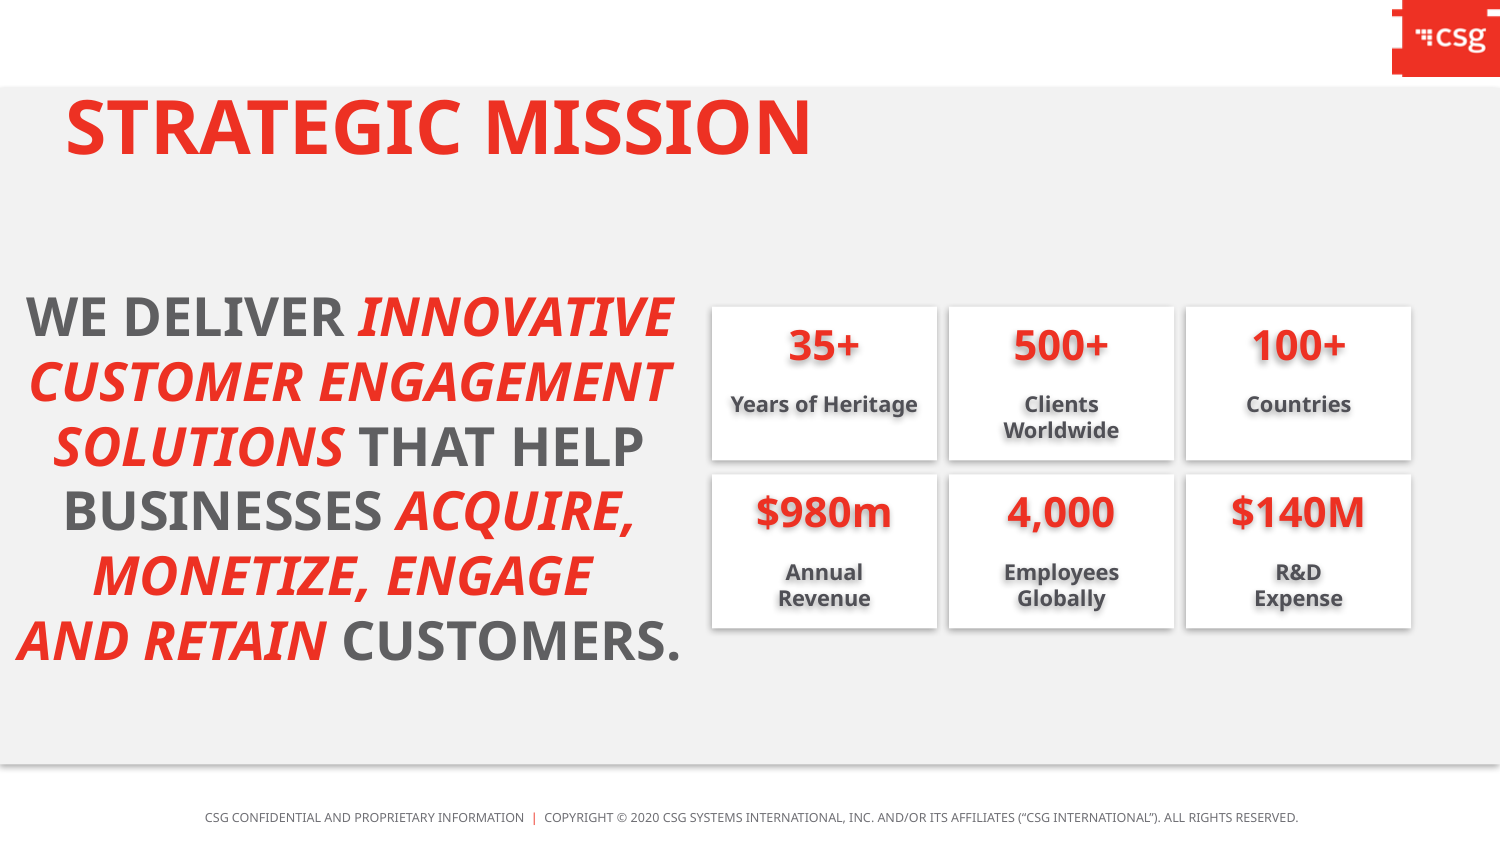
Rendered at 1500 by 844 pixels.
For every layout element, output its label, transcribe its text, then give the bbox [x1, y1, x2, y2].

list We deliver innovative customer engagement solutions that help businesses acquire, monetize, engage and retain customers. [0, 275, 700, 719]
picture [1392, 0, 1500, 77]
list Strategic Mission [50, 72, 1374, 179]
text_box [711, 306, 1412, 629]
